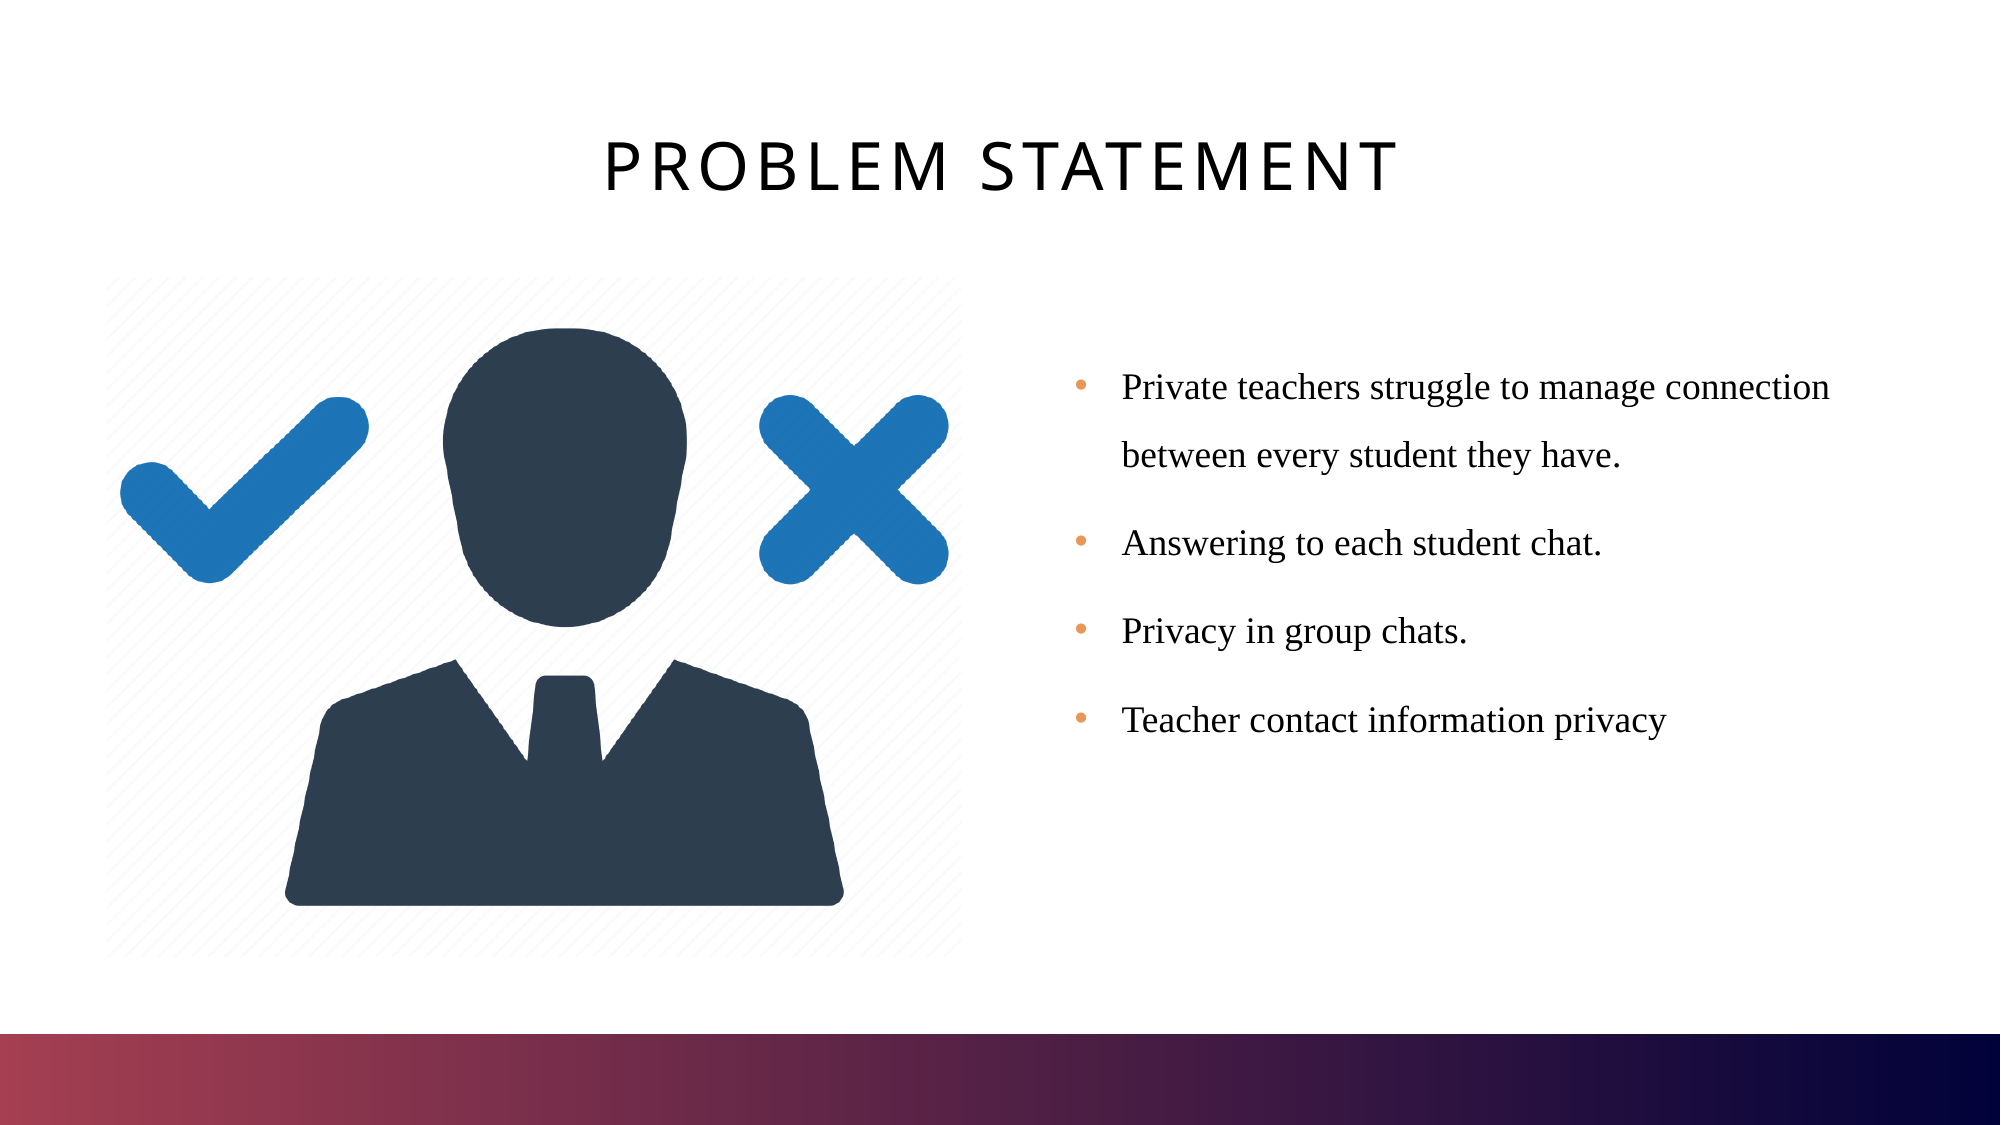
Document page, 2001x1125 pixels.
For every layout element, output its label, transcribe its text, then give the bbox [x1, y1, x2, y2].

title Problem Statement [137, 60, 1863, 278]
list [105, 276, 962, 957]
list Private teachers struggle to manage connection between every student they have. Answering to each student chat. Privacy in group chats. Teacher contact information privacy [1059, 332, 1863, 1011]
